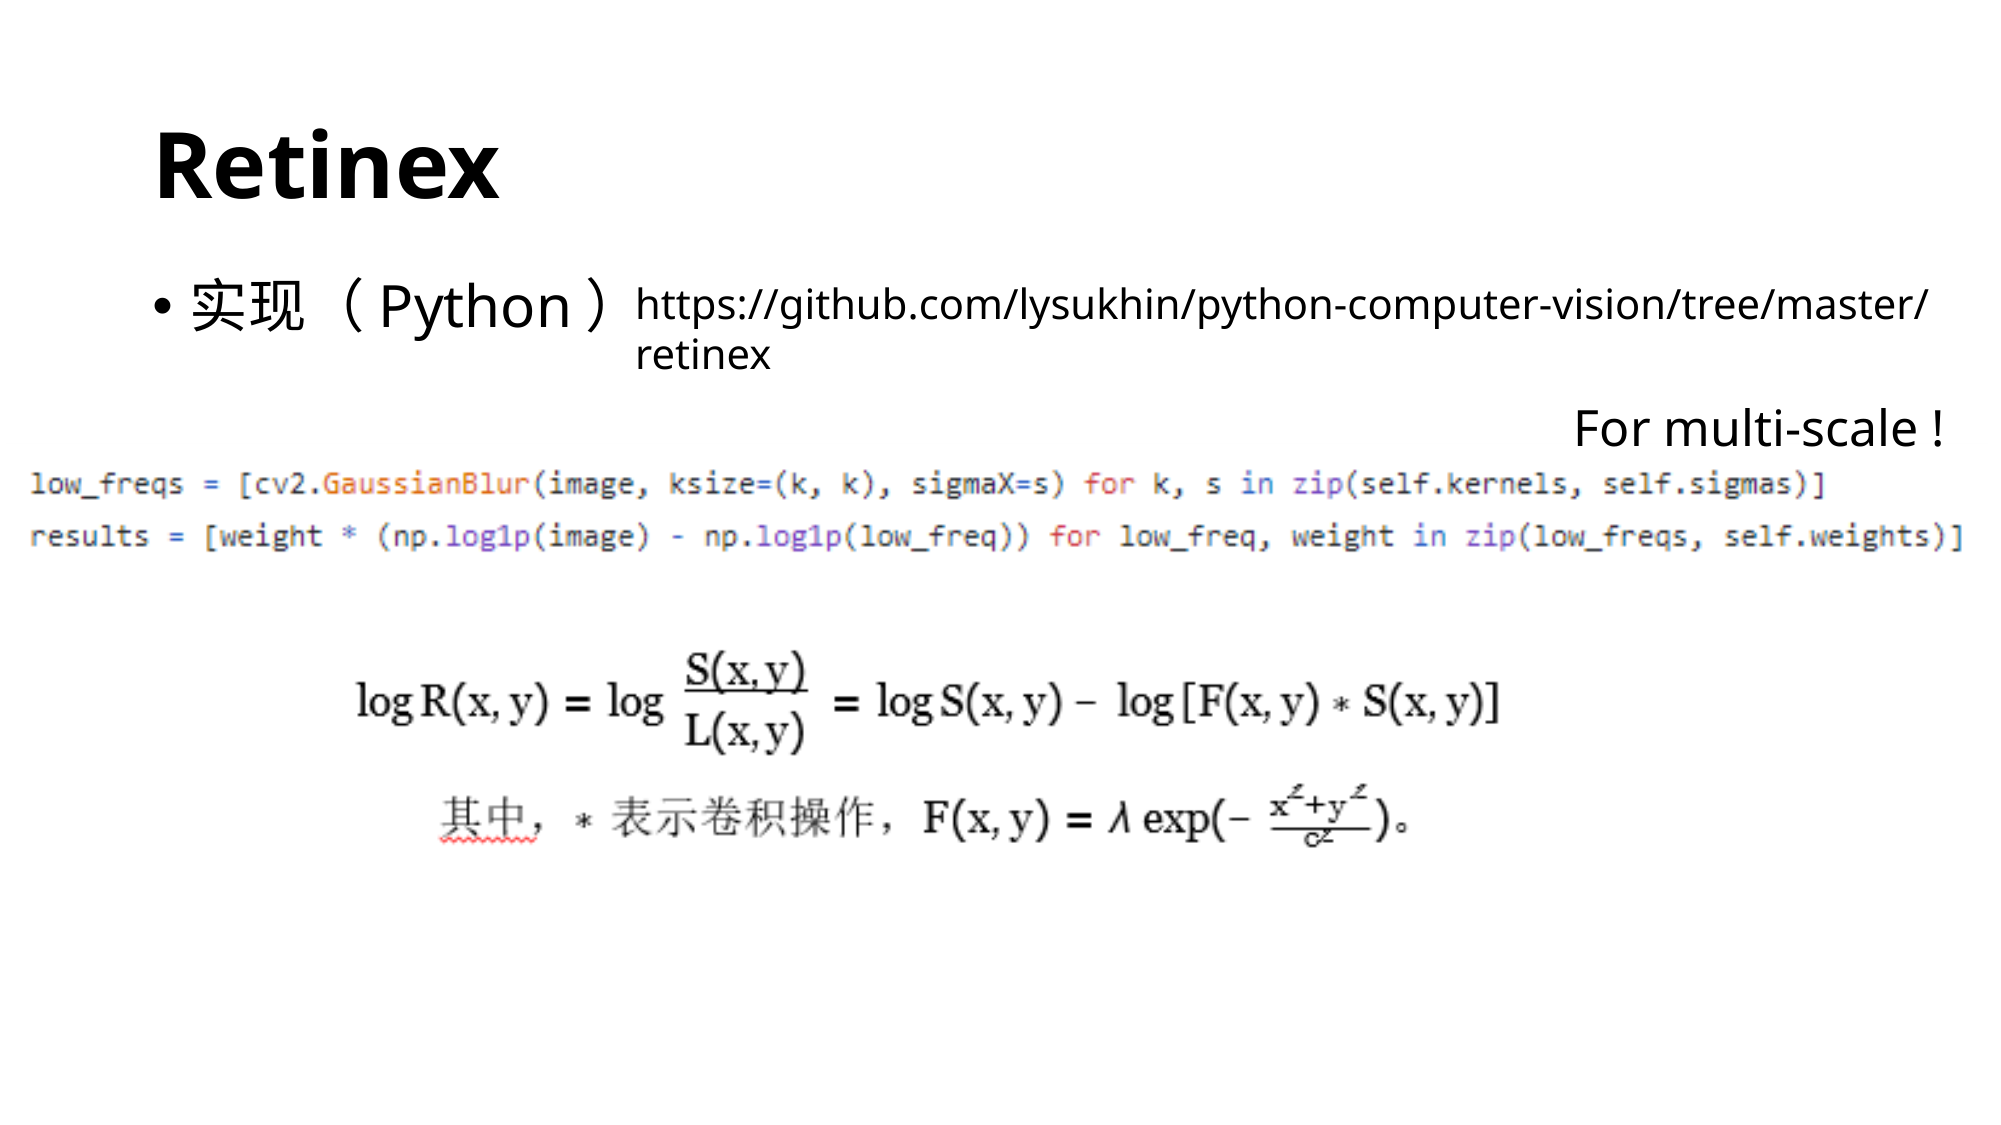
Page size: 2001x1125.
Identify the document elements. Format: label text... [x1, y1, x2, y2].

text_box For multi-scale ! [1559, 388, 1961, 442]
text_box https://github.com/lysukhin/python-computer-vision/tree/master/retinex [620, 270, 2000, 386]
picture [332, 644, 1513, 872]
list 实现（Python） [137, 269, 1863, 442]
list 实现（Python） [137, 581, 1863, 1066]
picture [6, 442, 1988, 581]
title Retinex [137, 59, 1863, 269]
